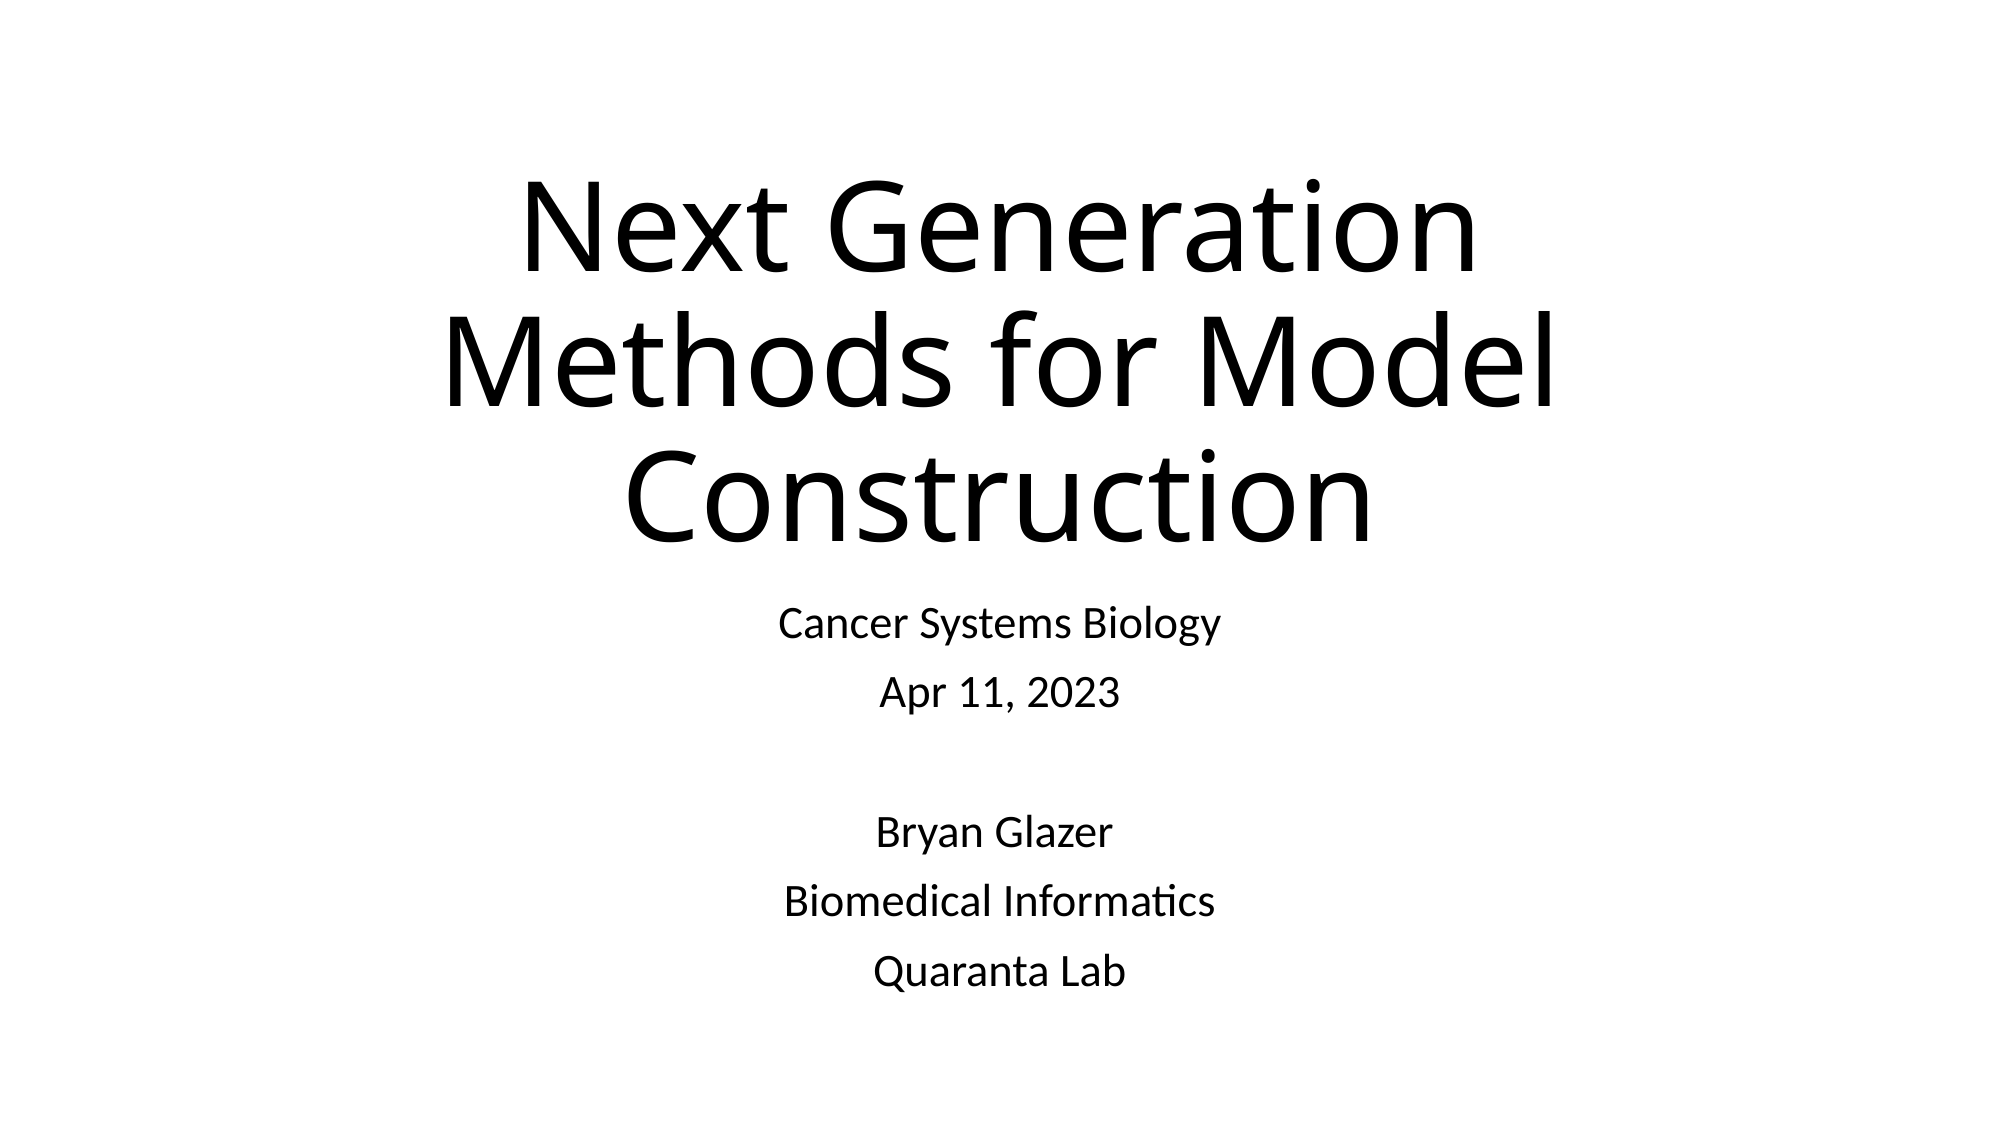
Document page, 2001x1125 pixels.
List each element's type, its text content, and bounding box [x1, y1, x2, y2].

title Next Generation Methods for Model Construction [249, 184, 1750, 576]
subtitle Cancer Systems Biology Apr 11, 2023 Bryan Glazer Biomedical Informatics Quaranta Lab [249, 590, 1750, 1005]
